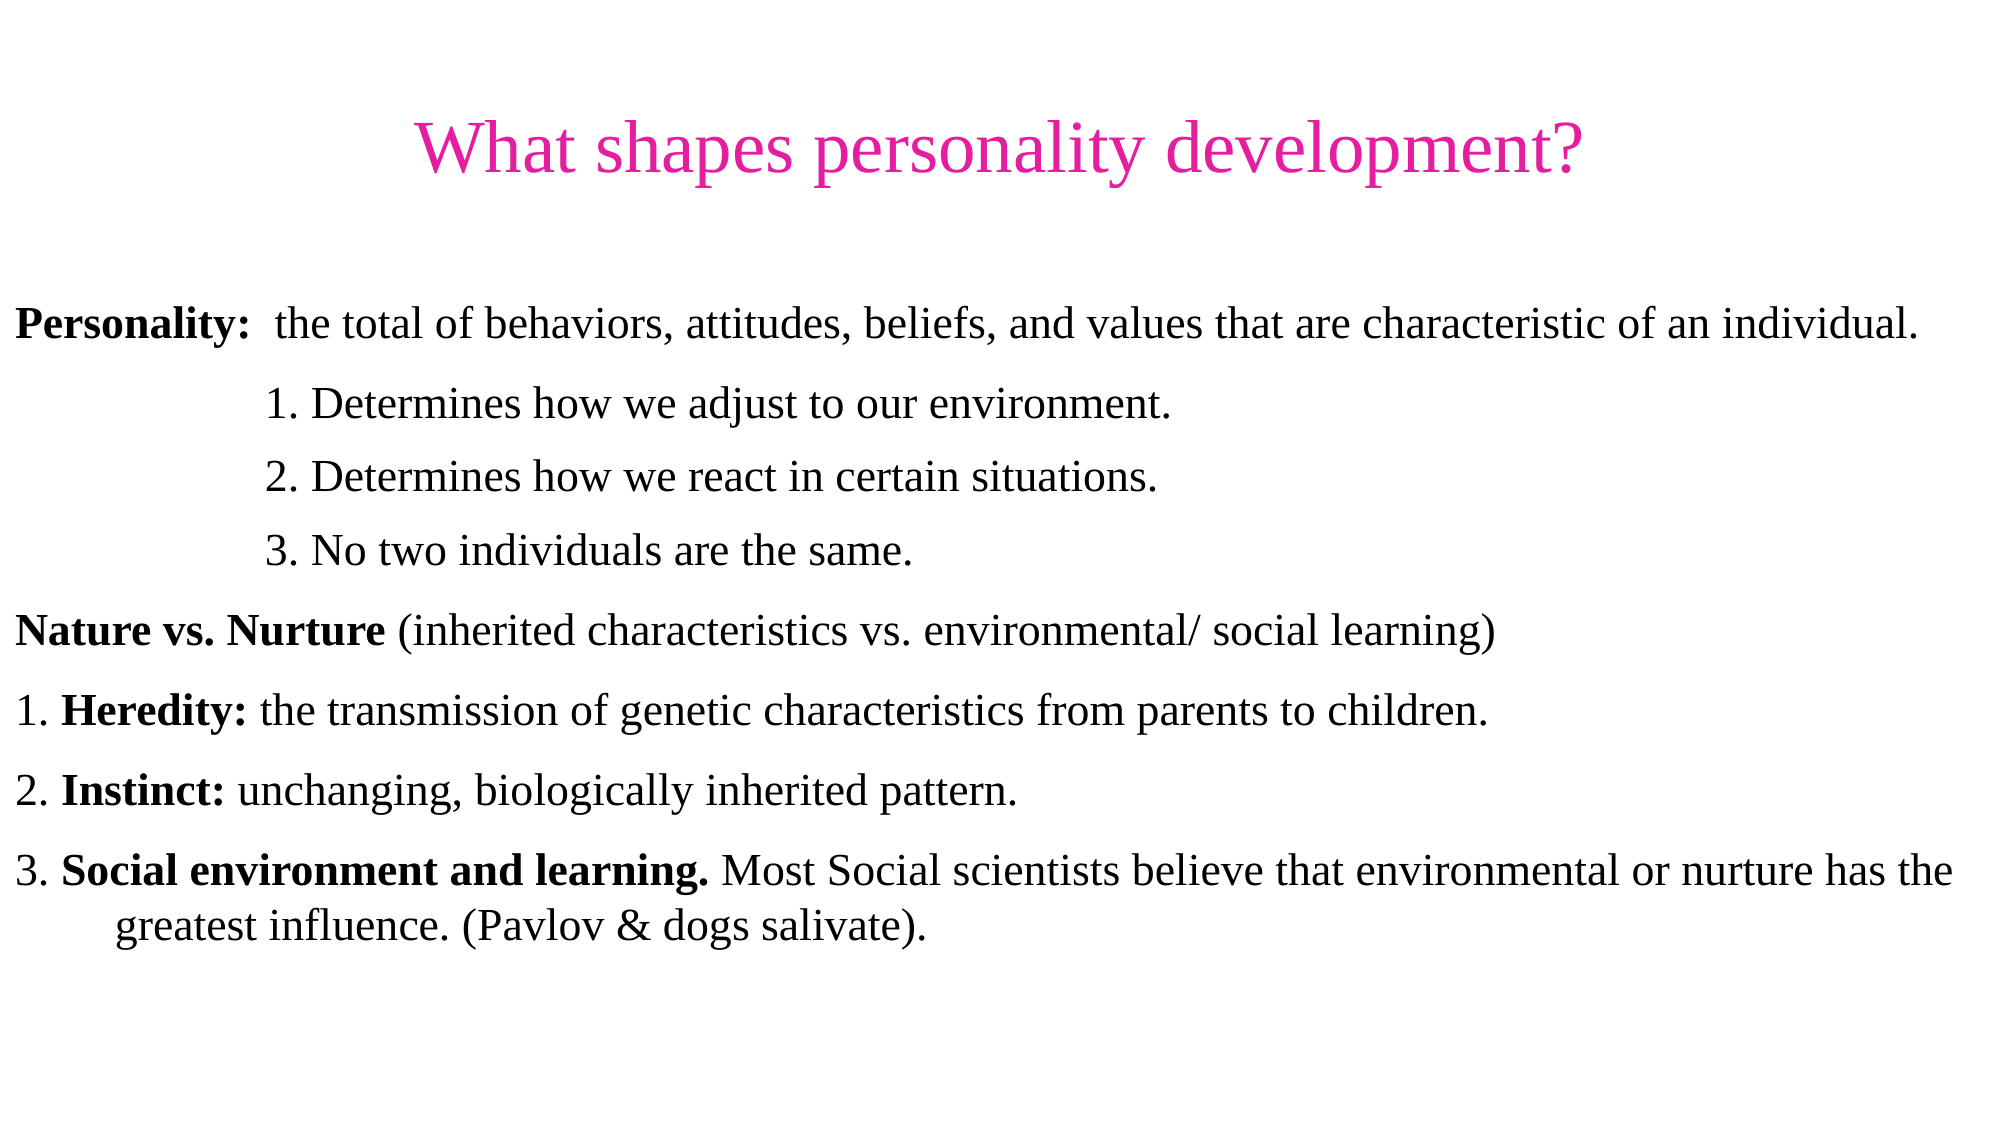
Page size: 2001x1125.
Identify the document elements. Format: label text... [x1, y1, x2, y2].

text_box What shapes personality development? Personality: the total of behaviors, attitudes, beliefs, and values that are characteristic of an individual. 1. Determines how we adjust to our environment. 2. Determines how we react in certain situations. 3. No two individuals are the same. Nature vs. Nurture (inherited characteristics vs. environmental/ social learning) 1. Heredity: the transmission of genetic characteristics from parents to children. 2. Instinct: unchanging, biologically inherited pattern. 3. Social environment and learning. Most Social scientists believe that environmental or nurture has the greatest influence. (Pavlov & dogs salivate). [0, 0, 2000, 1125]
